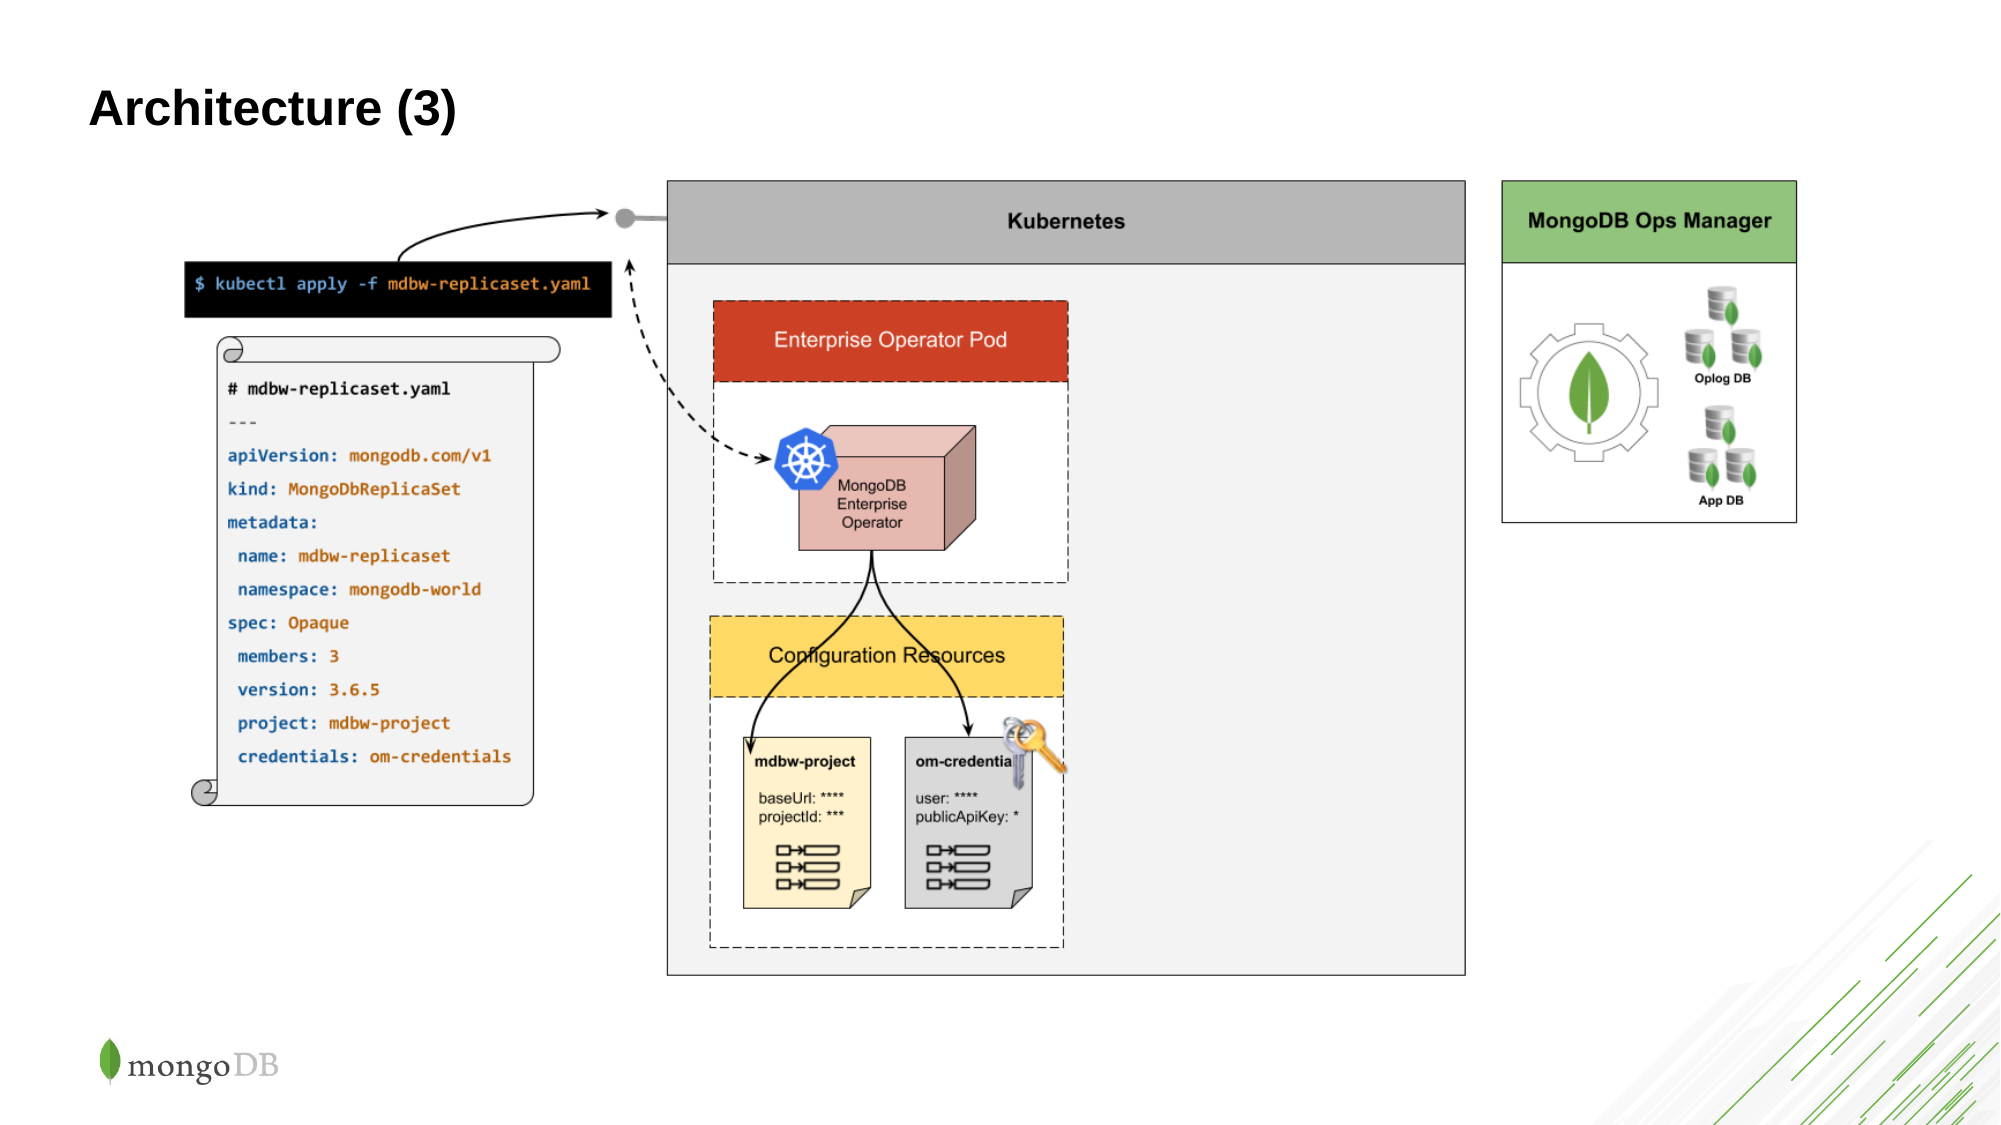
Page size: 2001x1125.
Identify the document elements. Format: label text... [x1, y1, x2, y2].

picture [167, 111, 2000, 1125]
picture [99, 1037, 278, 1085]
title Architecture (3) [68, 30, 1932, 156]
